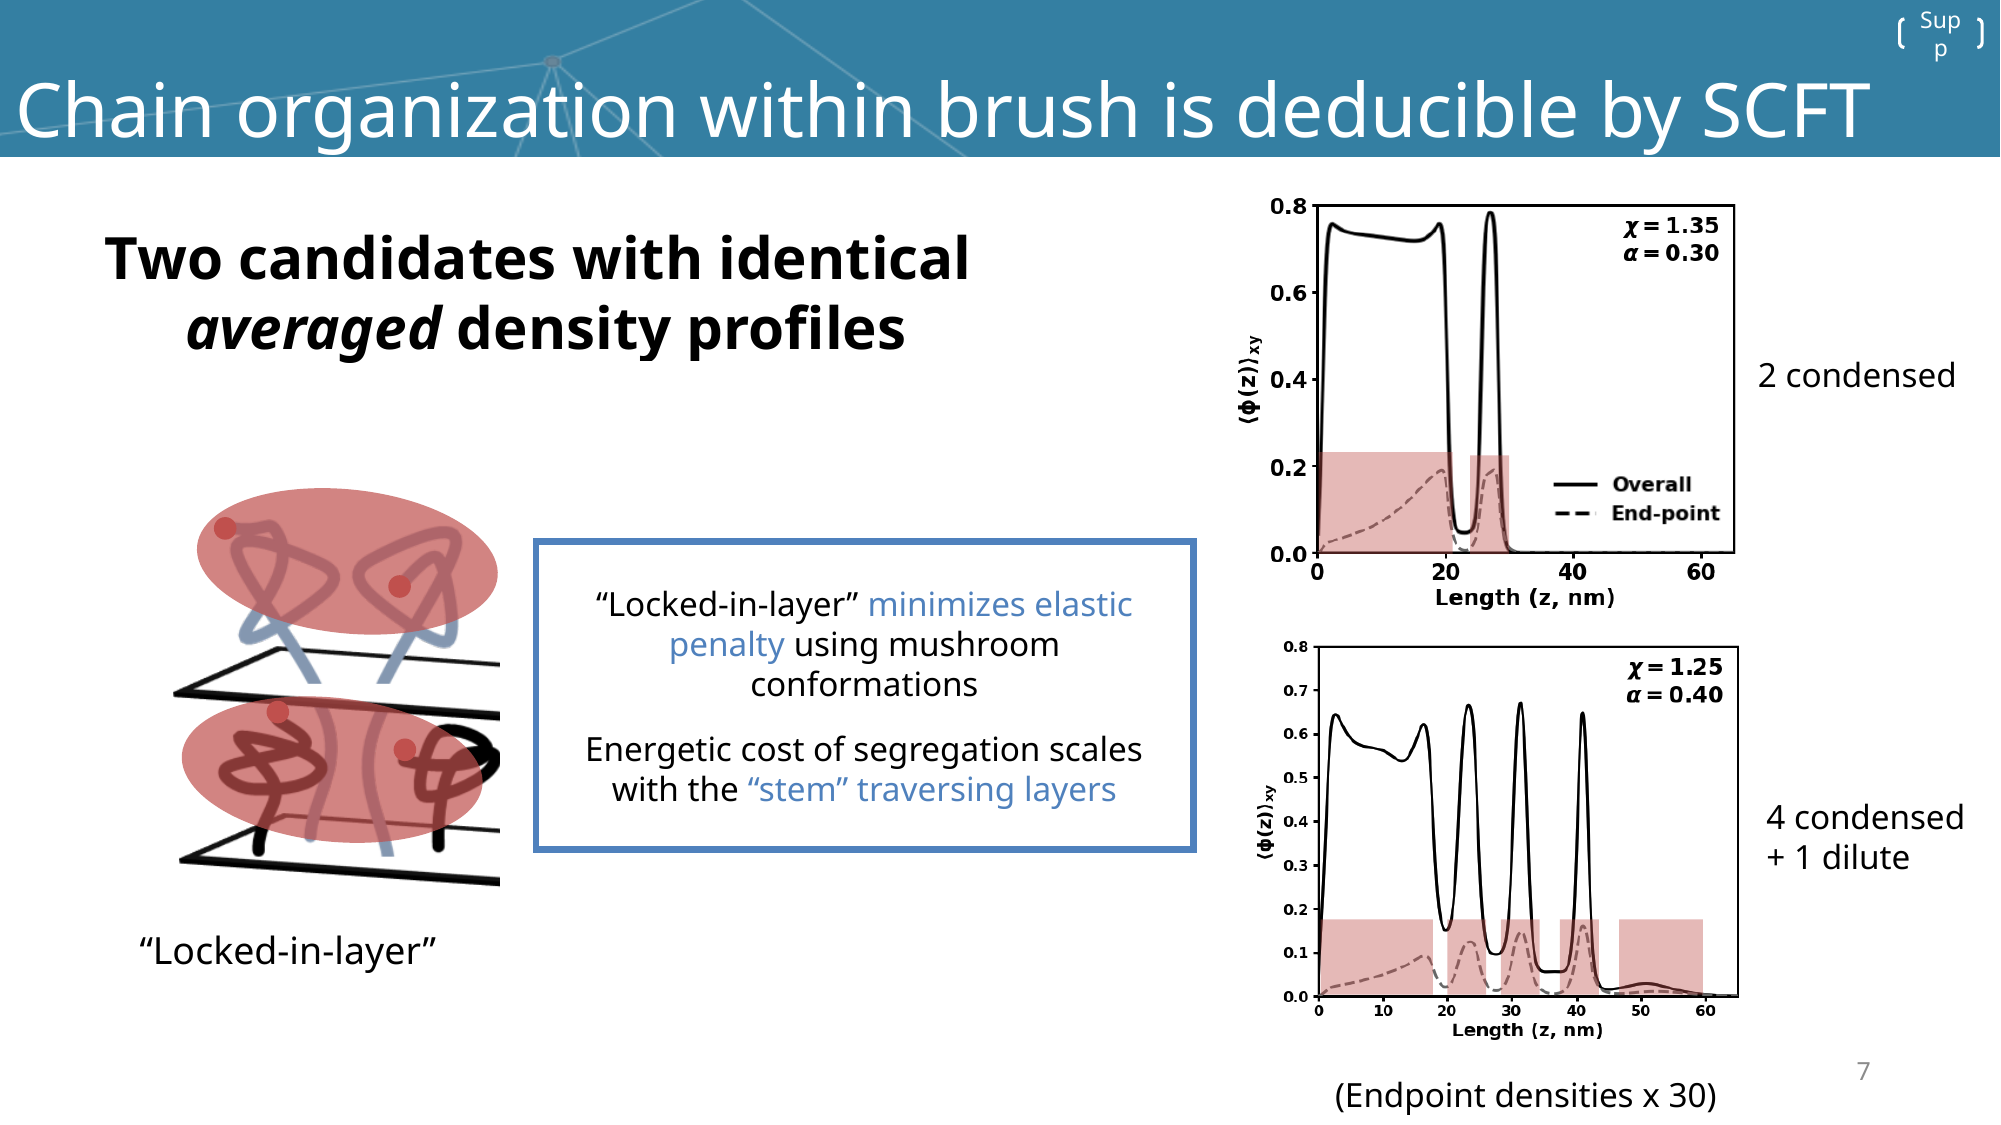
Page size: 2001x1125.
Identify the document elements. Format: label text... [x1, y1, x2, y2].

text_box Two candidates with identical averaged density profiles [41, 213, 1051, 369]
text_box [1249, 634, 1995, 1046]
slide_number 7 [1435, 1046, 1886, 1103]
picture [158, 430, 501, 912]
picture [1540, 464, 1728, 538]
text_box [501, 361, 1194, 981]
text_box 2 condensed [1795, 346, 1973, 402]
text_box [213, 517, 417, 762]
text_box (Endpoint densities x 30) [1320, 1066, 1733, 1122]
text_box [1210, 173, 1795, 622]
title Chain organization within brush is deducible by SCFT [0, 22, 1985, 154]
text_box “Locked-in-layer” [124, 919, 452, 980]
